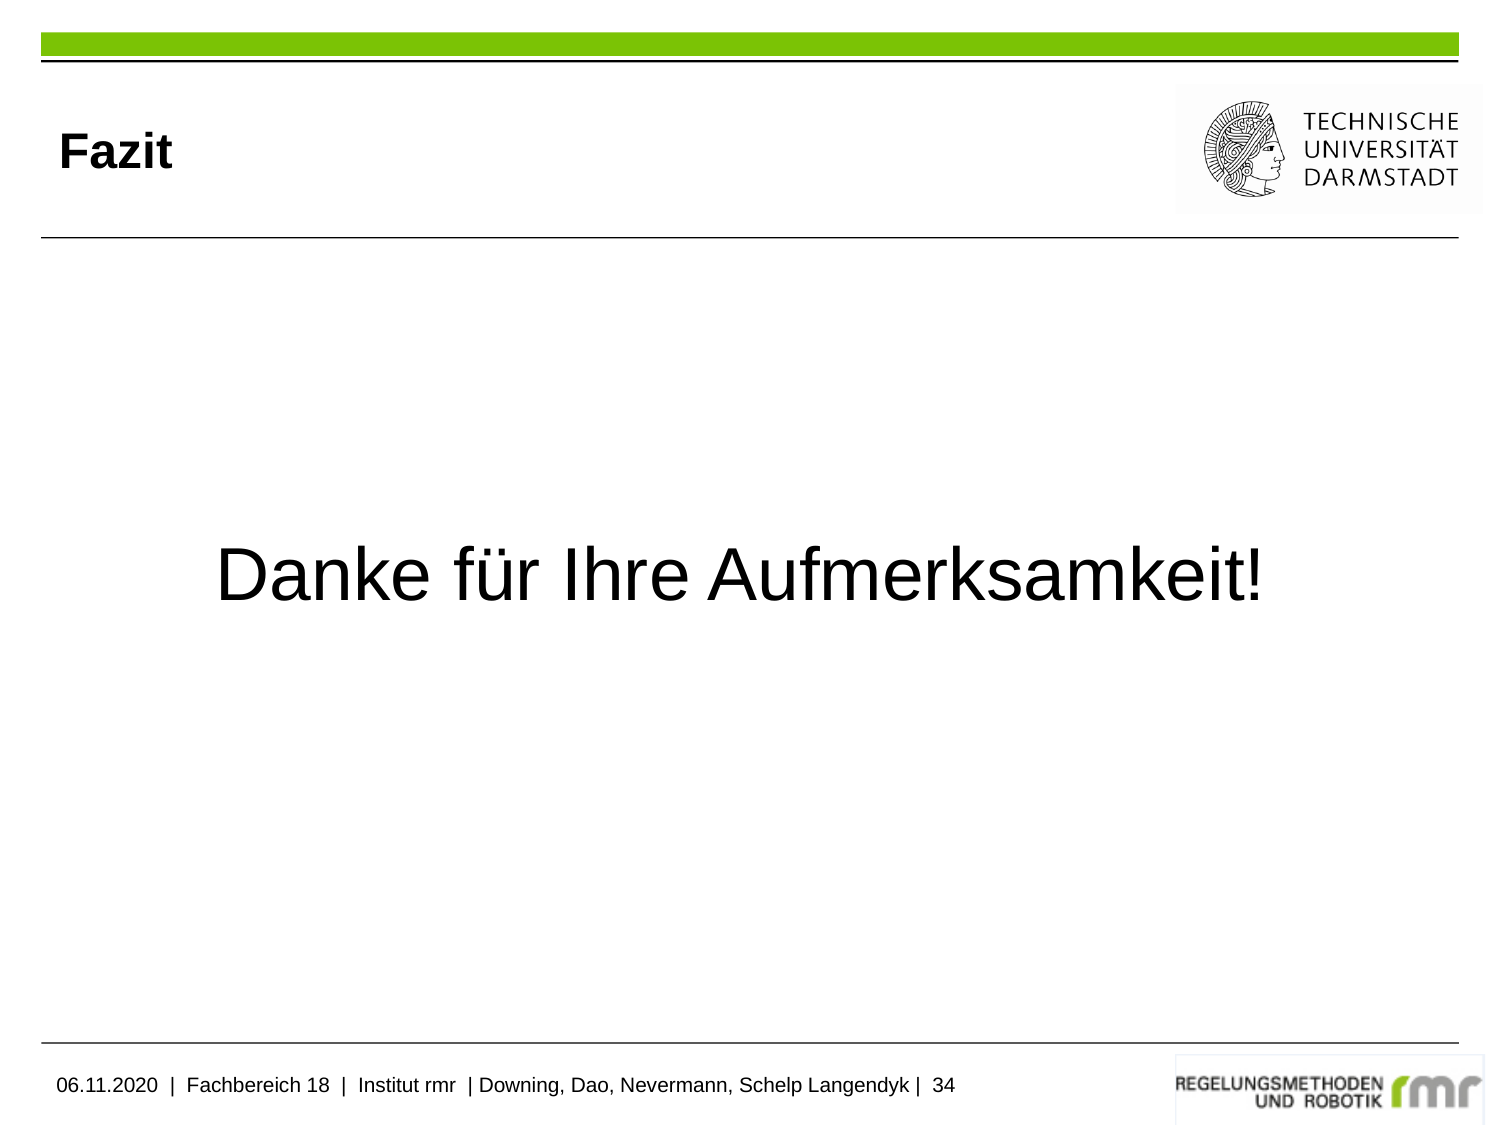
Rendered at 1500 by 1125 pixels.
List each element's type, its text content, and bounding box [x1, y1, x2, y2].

title Fazit [58, 79, 1149, 218]
picture [1175, 1054, 1486, 1125]
picture [1175, 84, 1483, 214]
list Danke für Ihre Aufmerksamkeit! [58, 265, 1424, 1001]
